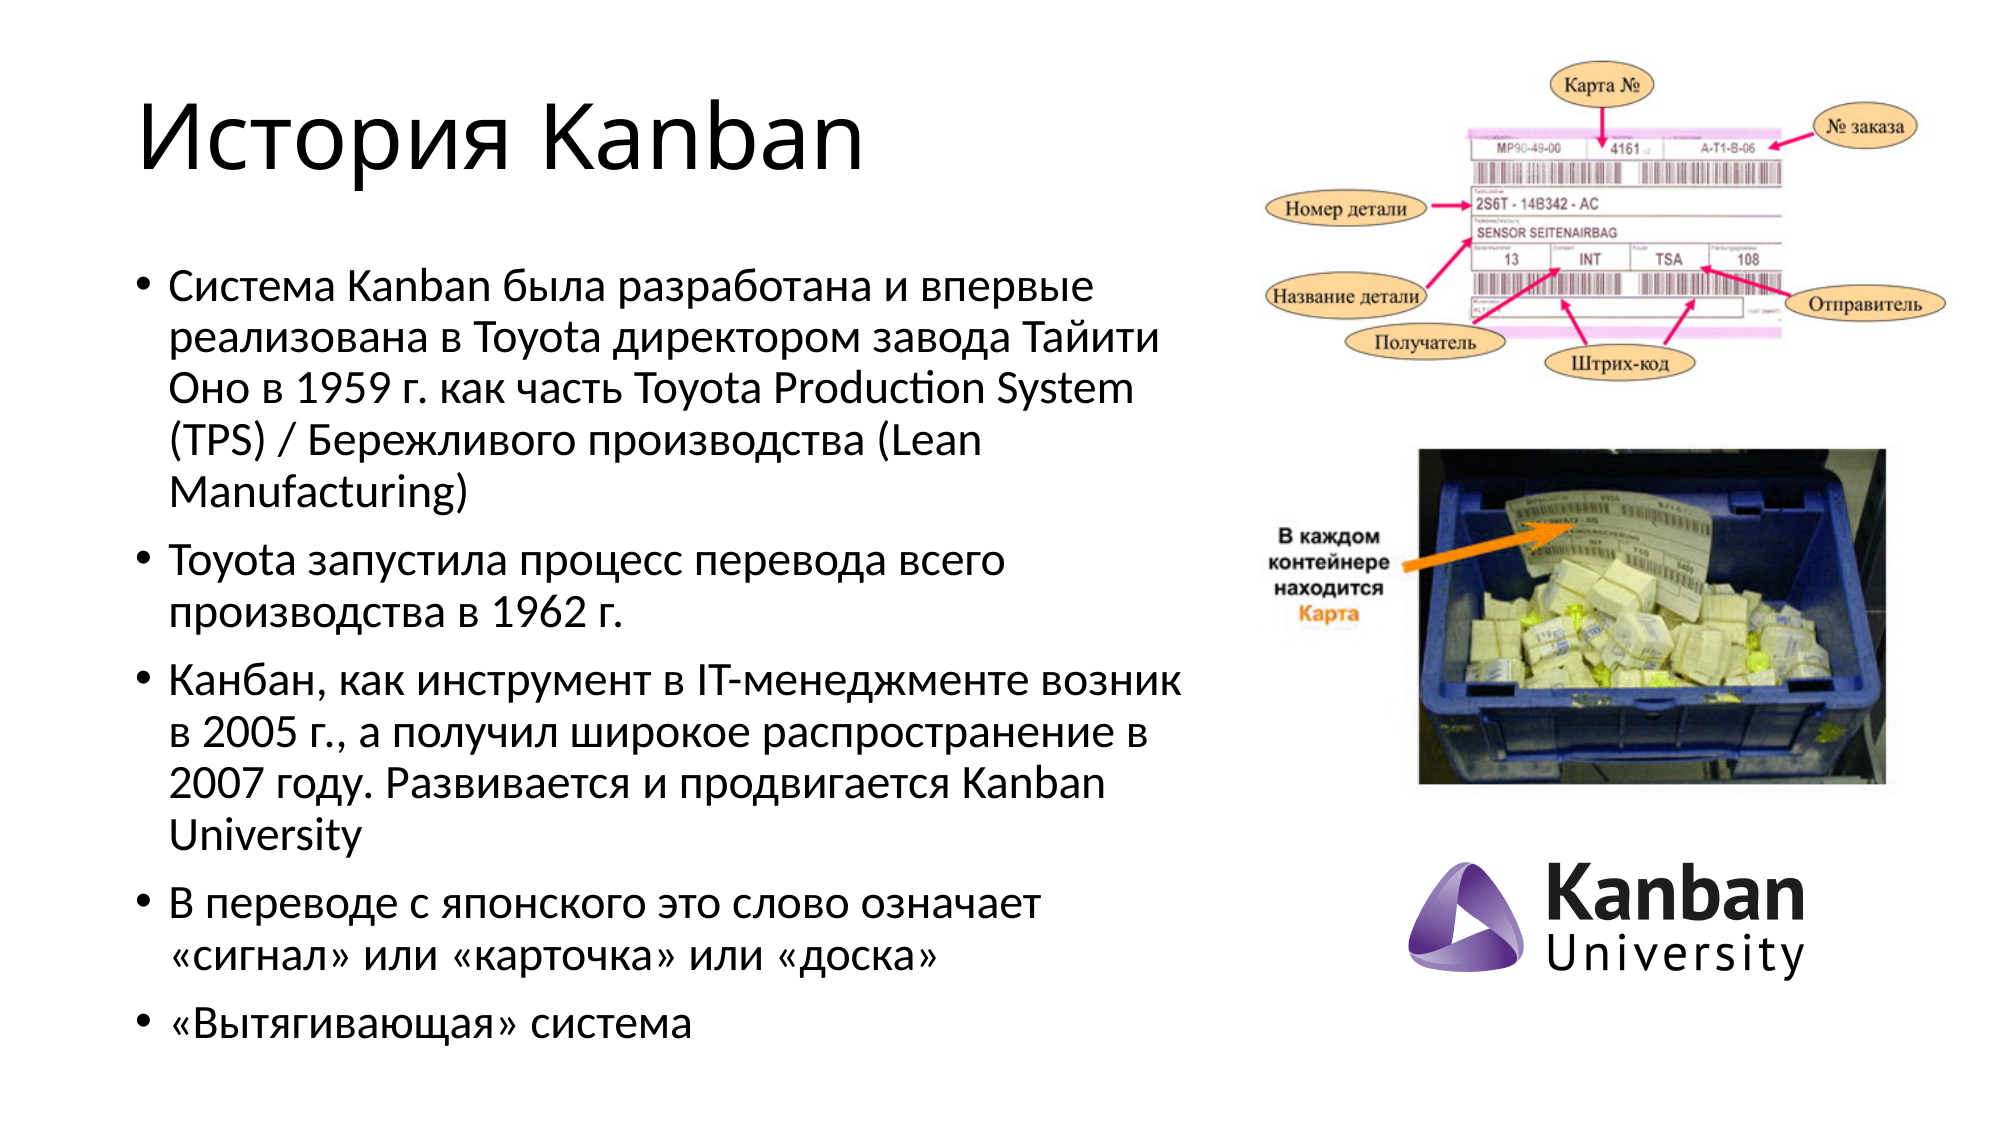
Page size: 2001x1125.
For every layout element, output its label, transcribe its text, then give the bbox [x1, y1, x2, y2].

list Система Kanban была разработана и впервые реализована в Toyota директором завода Тайити Оно в 1959 г. как часть Toyota Production System (TPS) / Бережливого производства (Lean Manufacturing) Toyota запустила процесс перевода всего производства в 1962 г. Канбан, как инструмент в IT-менеджменте возник в 2005 г., а получил широкое распространение в 2007 году. Развивается и продвигается Kanban University В переводе с японского это слово означает «сигнал» или «карточка» или «доска» «Вытягивающая» система [120, 252, 1228, 1066]
picture [1260, 443, 1905, 794]
picture [1398, 851, 1815, 987]
picture [1260, 53, 1954, 386]
title История Kanban [120, 59, 1145, 220]
